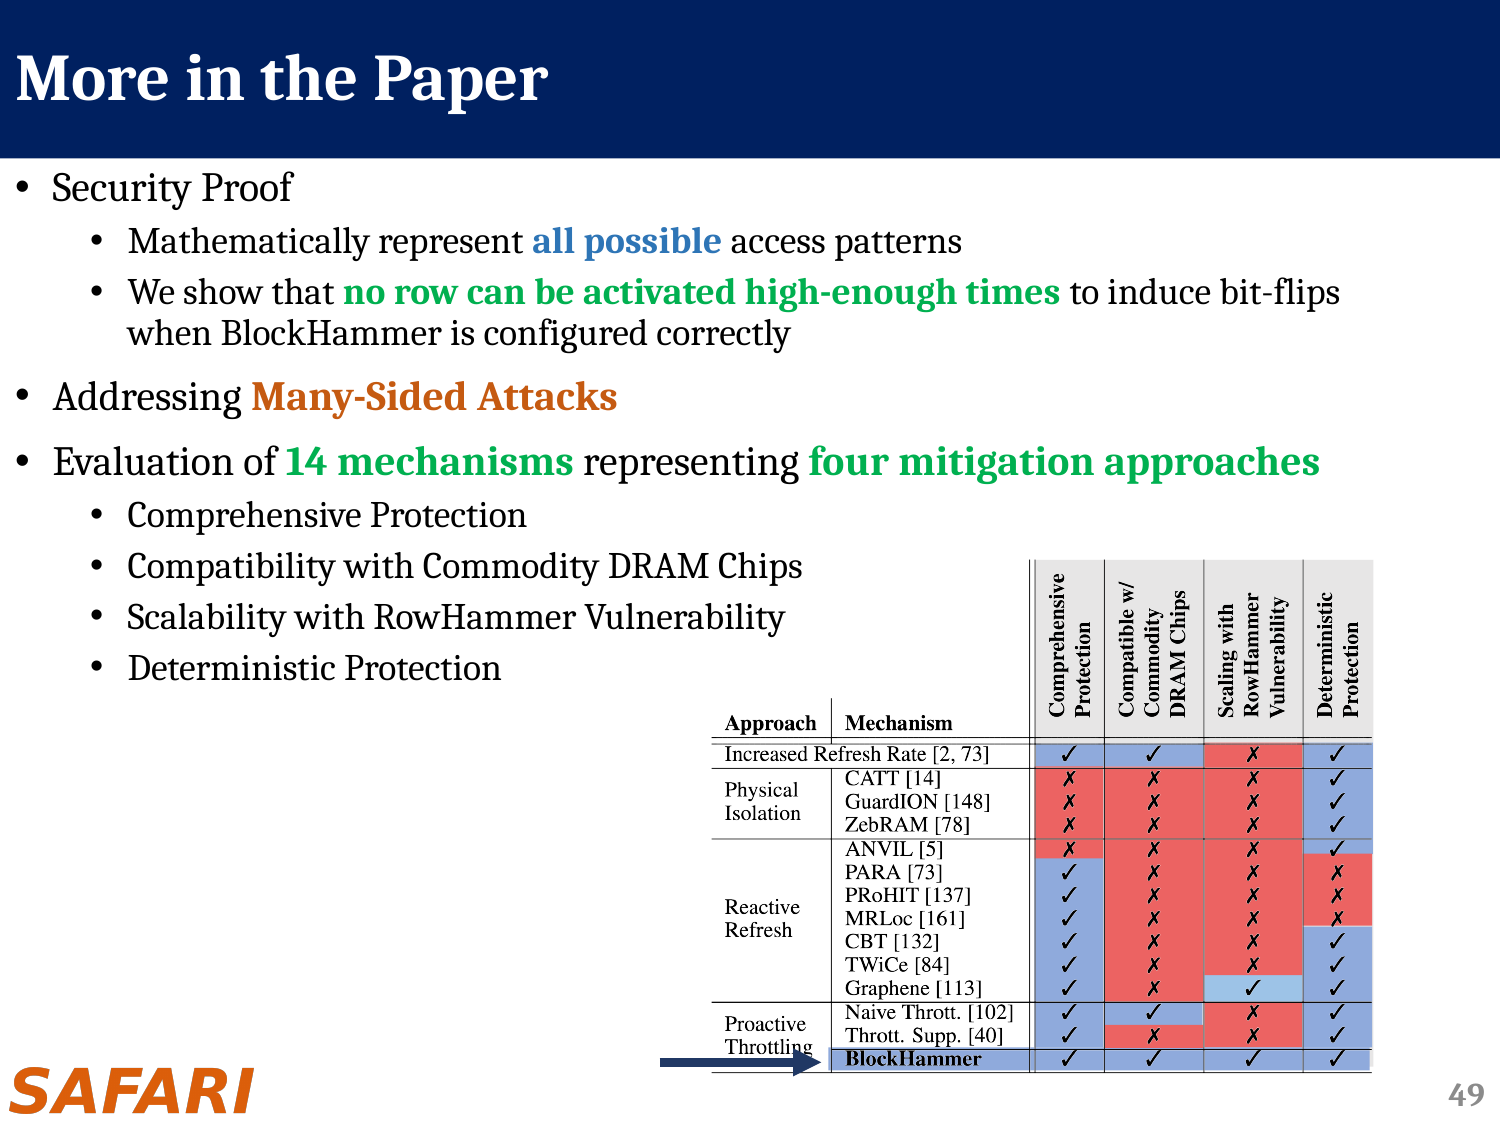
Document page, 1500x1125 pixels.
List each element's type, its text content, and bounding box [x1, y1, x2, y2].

picture [9, 1067, 254, 1114]
title More in the Paper [0, 0, 1500, 158]
picture [704, 556, 1377, 1077]
slide_number 48 [1162, 1063, 1500, 1124]
list Security Proof Mathematically represent all possible access patterns We show that no row can be activated high-enough times to induce bit-flips when BlockHammer is configured correctly Addressing Many-Sided Attacks Evaluation of 14 mechanisms representing four mitigation approaches Comprehensive Protection Compatibility with Commodity DRAM Chips Scalability with RowHammer Vulnerability Deterministic Protection [0, 158, 1500, 1034]
